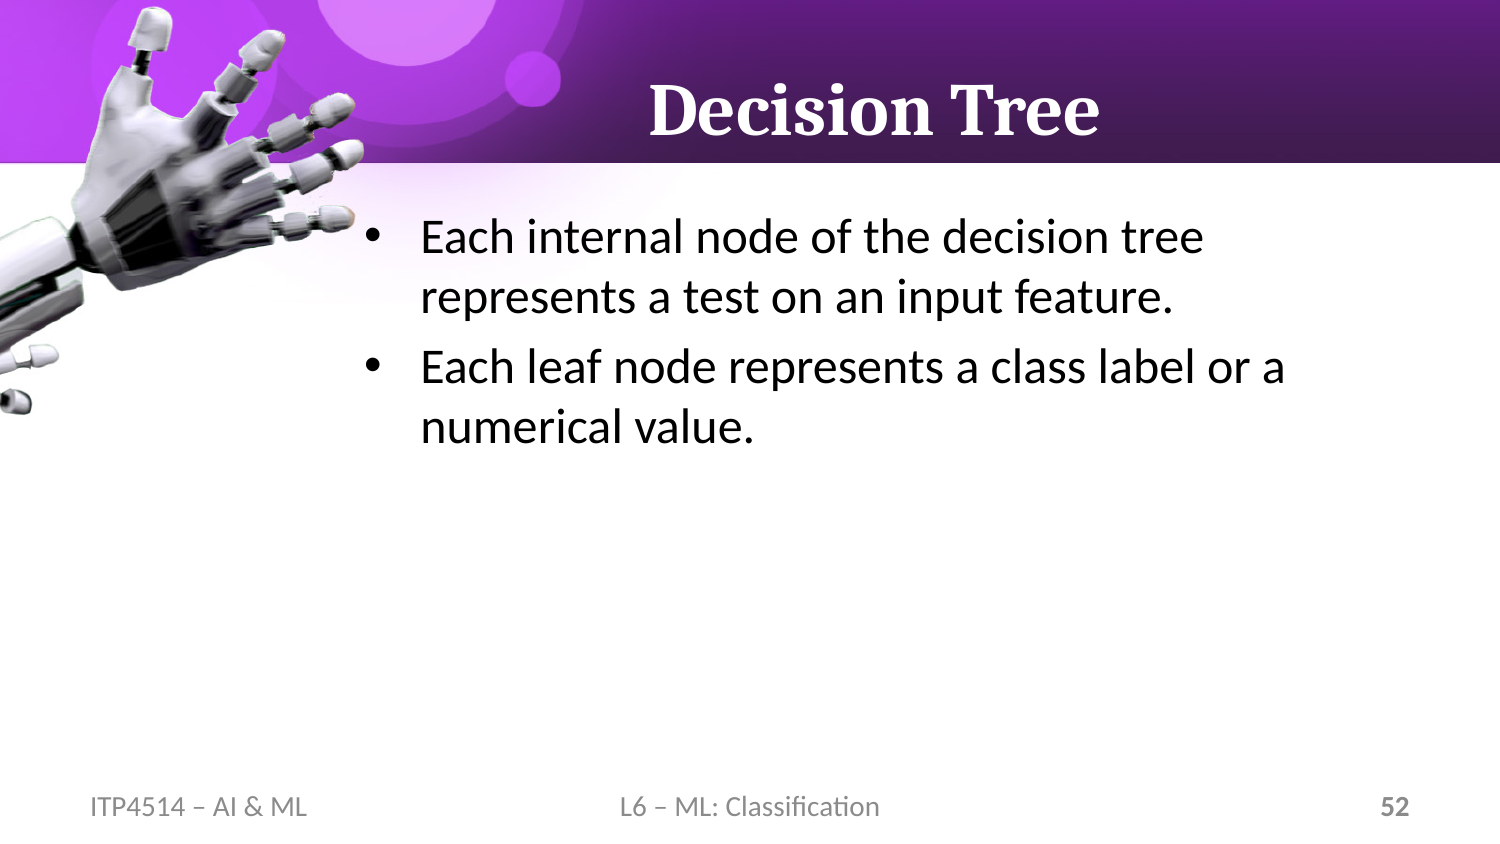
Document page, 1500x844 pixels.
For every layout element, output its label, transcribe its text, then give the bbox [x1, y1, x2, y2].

title Decision Tree [349, 46, 1402, 166]
picture [0, 0, 1500, 844]
slide_number ITP4514 – AI & ML [75, 782, 325, 827]
slide_number 52 [1200, 782, 1425, 827]
list Each internal node of the decision tree represents a test on an input feature. Each leaf node represents a class label or a numerical value. [349, 196, 1402, 773]
footer L6 – ML: Classification [449, 782, 1051, 827]
